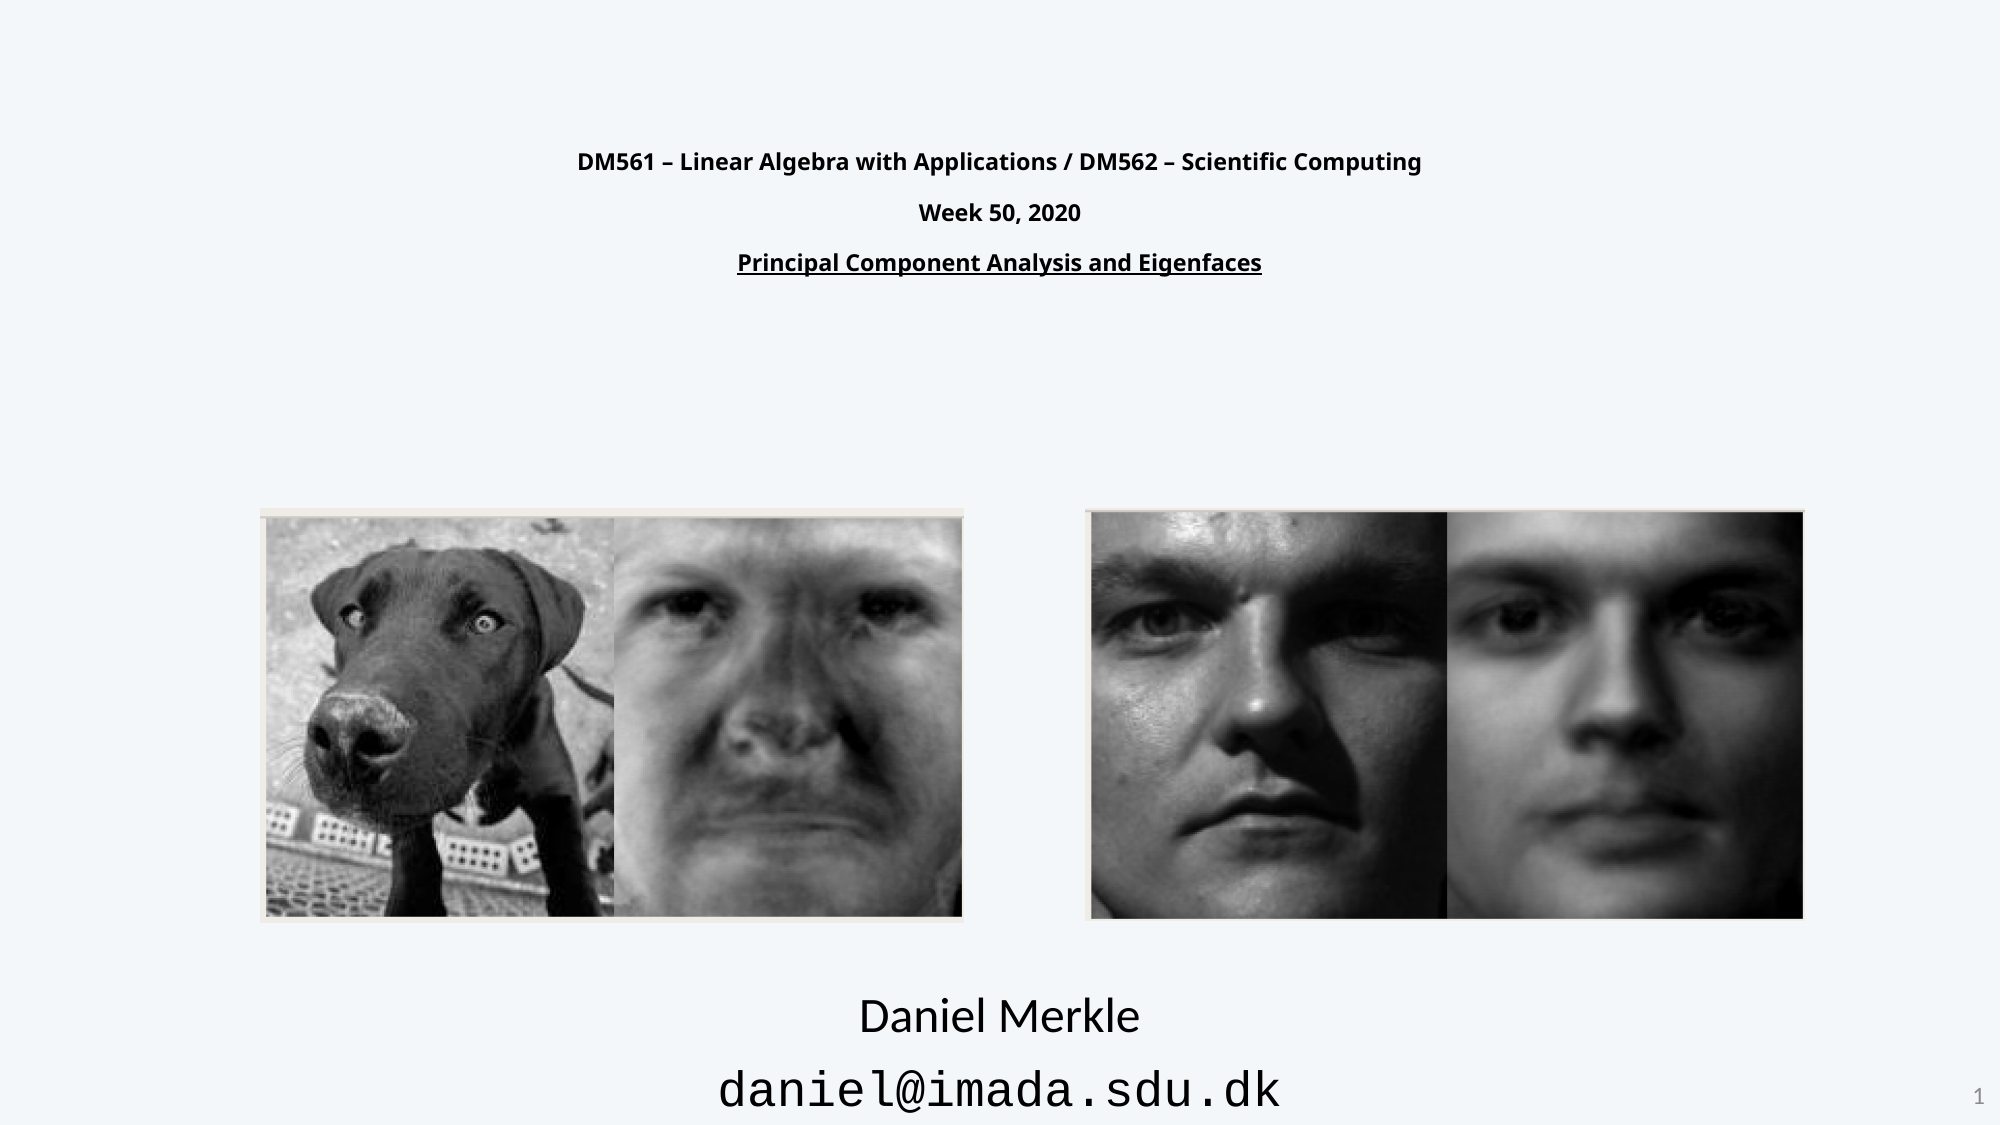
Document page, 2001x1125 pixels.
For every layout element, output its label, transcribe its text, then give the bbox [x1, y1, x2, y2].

picture [260, 508, 964, 923]
title DM561 – Linear Algebra with Applications / DM562 – Scientific Computing Week 50, 2020 Principal Component Analysis and Eigenfaces [0, 142, 2000, 354]
list Daniel Merkle daniel@imada.sdu.dk [137, 982, 1863, 1125]
slide_number 1 [1550, 1065, 2000, 1125]
picture [1085, 508, 1805, 921]
